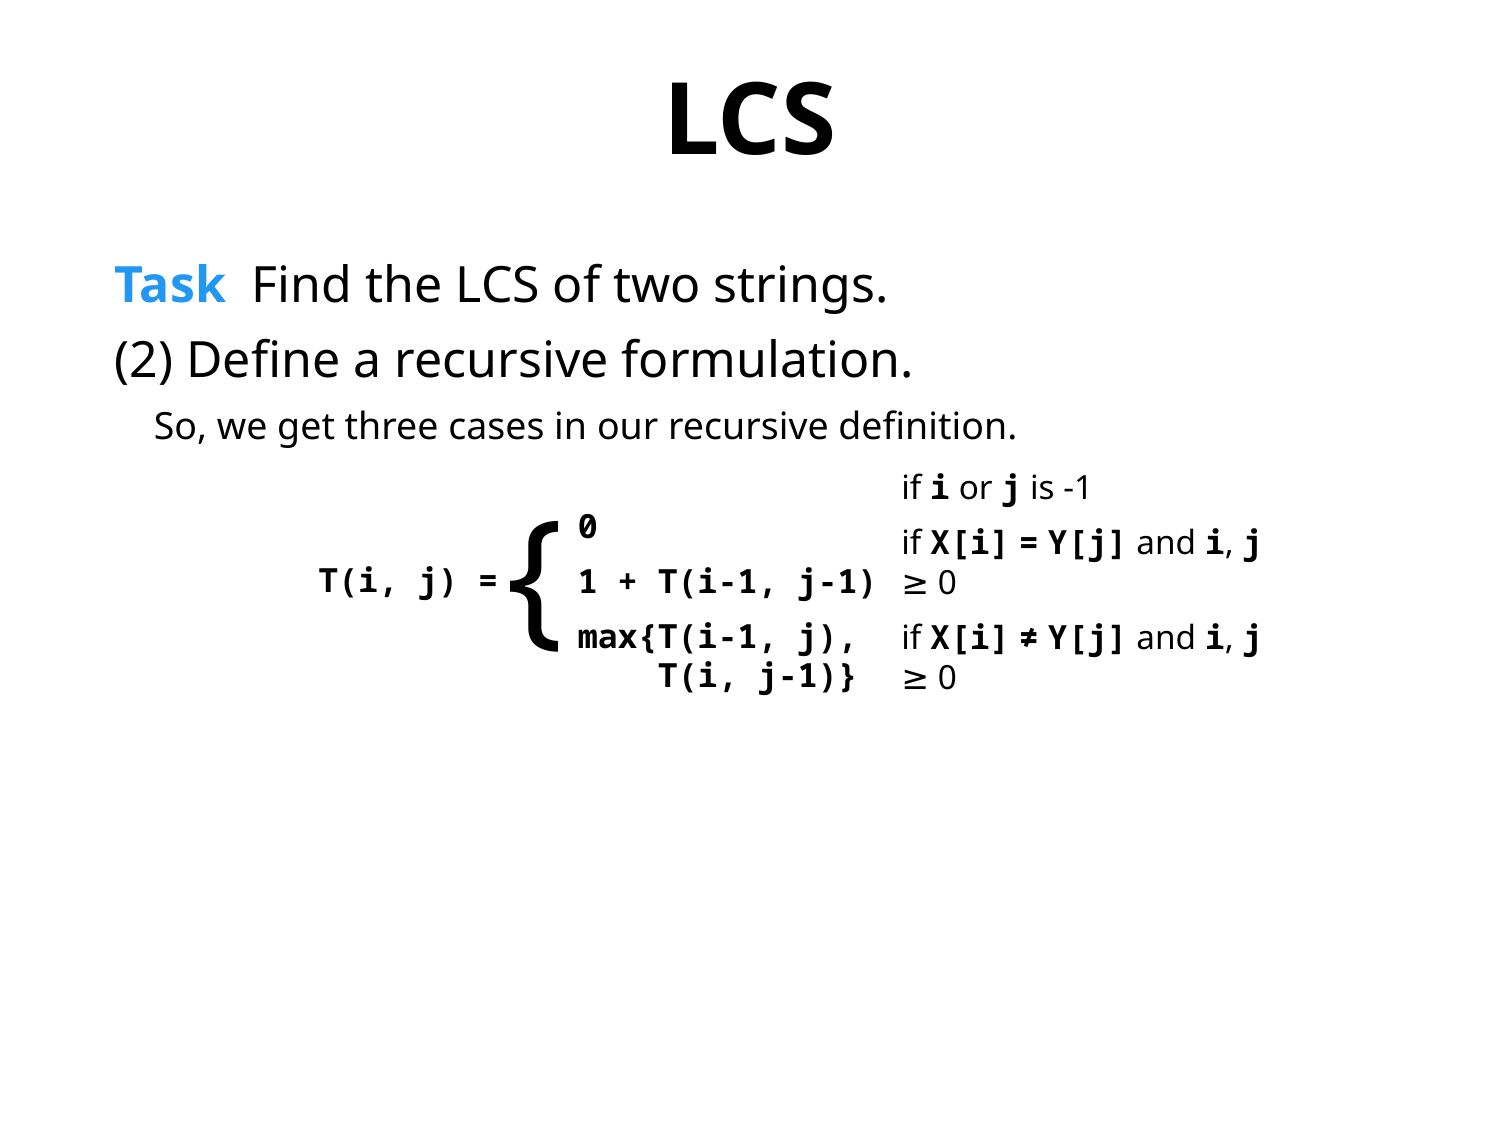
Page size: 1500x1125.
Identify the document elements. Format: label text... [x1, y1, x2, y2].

text_box if i or j is -1 if X[i] = Y[j] and i, j ≥ 0 if X[i] ≠ Y[j] and i, j ≥ 0 [886, 475, 1290, 688]
text_box { [474, 617, 562, 662]
text_box 0 1 + T(i-1, j-1) max{T(i-1, j), T(i, j-1)} [562, 493, 1056, 706]
text_box T(i, j) = [303, 541, 562, 617]
subtitle LCS [0, 39, 1500, 227]
text_box { [474, 474, 574, 541]
subtitle Task Find the LCS of two strings. (2) Define a recursive formulation. So, we get three cases in our recursive definition. [99, 236, 1400, 1125]
